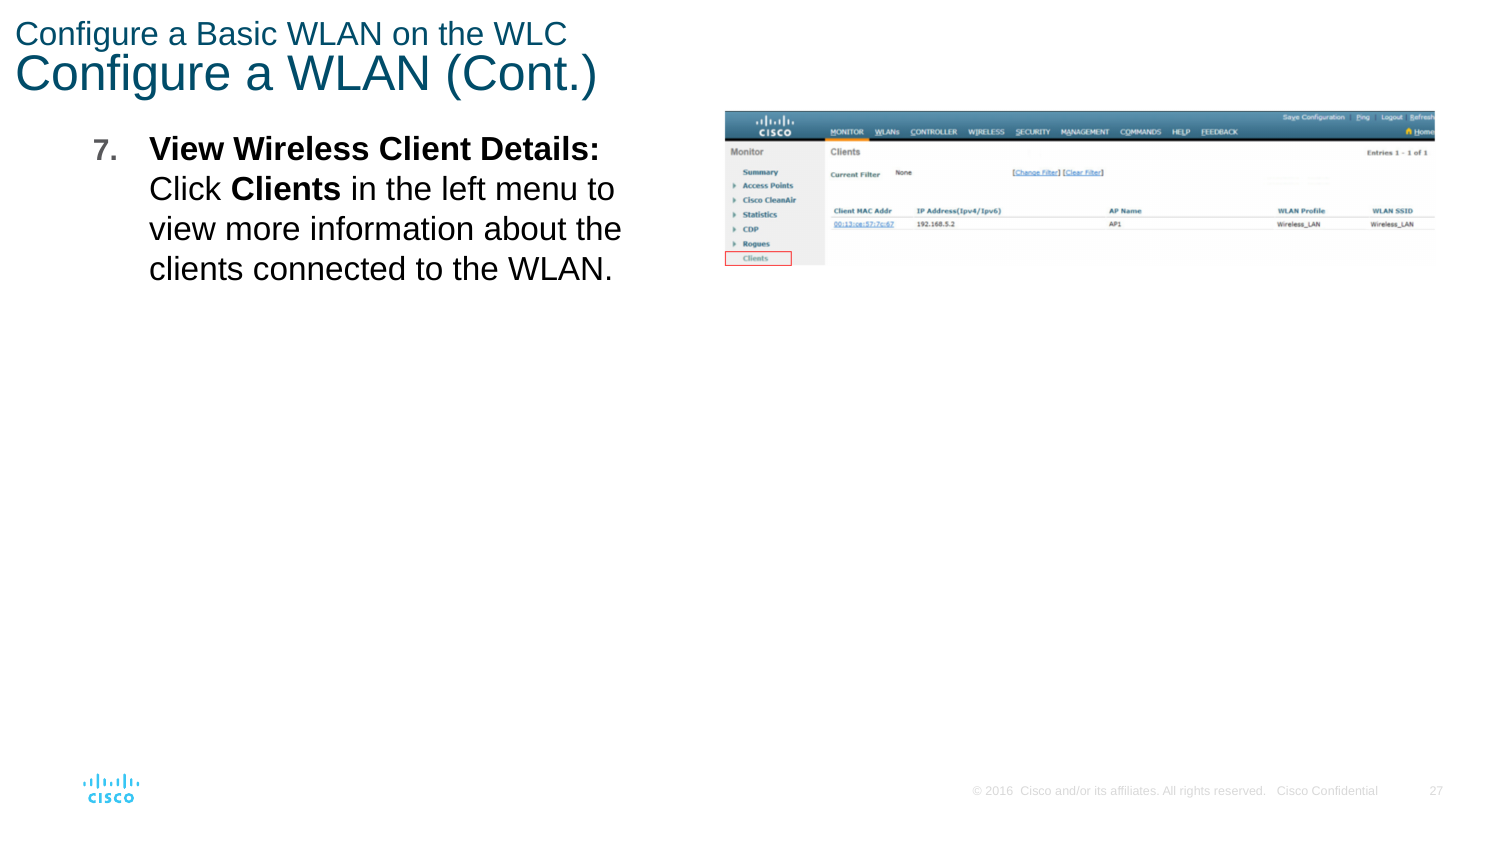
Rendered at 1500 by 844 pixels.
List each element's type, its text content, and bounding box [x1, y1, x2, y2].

picture [723, 108, 1437, 266]
title Configure a Basic WLAN on the WLC Configure a WLAN (Cont.) [0, 0, 1369, 121]
list View Wireless Client Details: Click Clients in the left menu to view more information about the clients connected to the WLAN. [77, 120, 696, 493]
